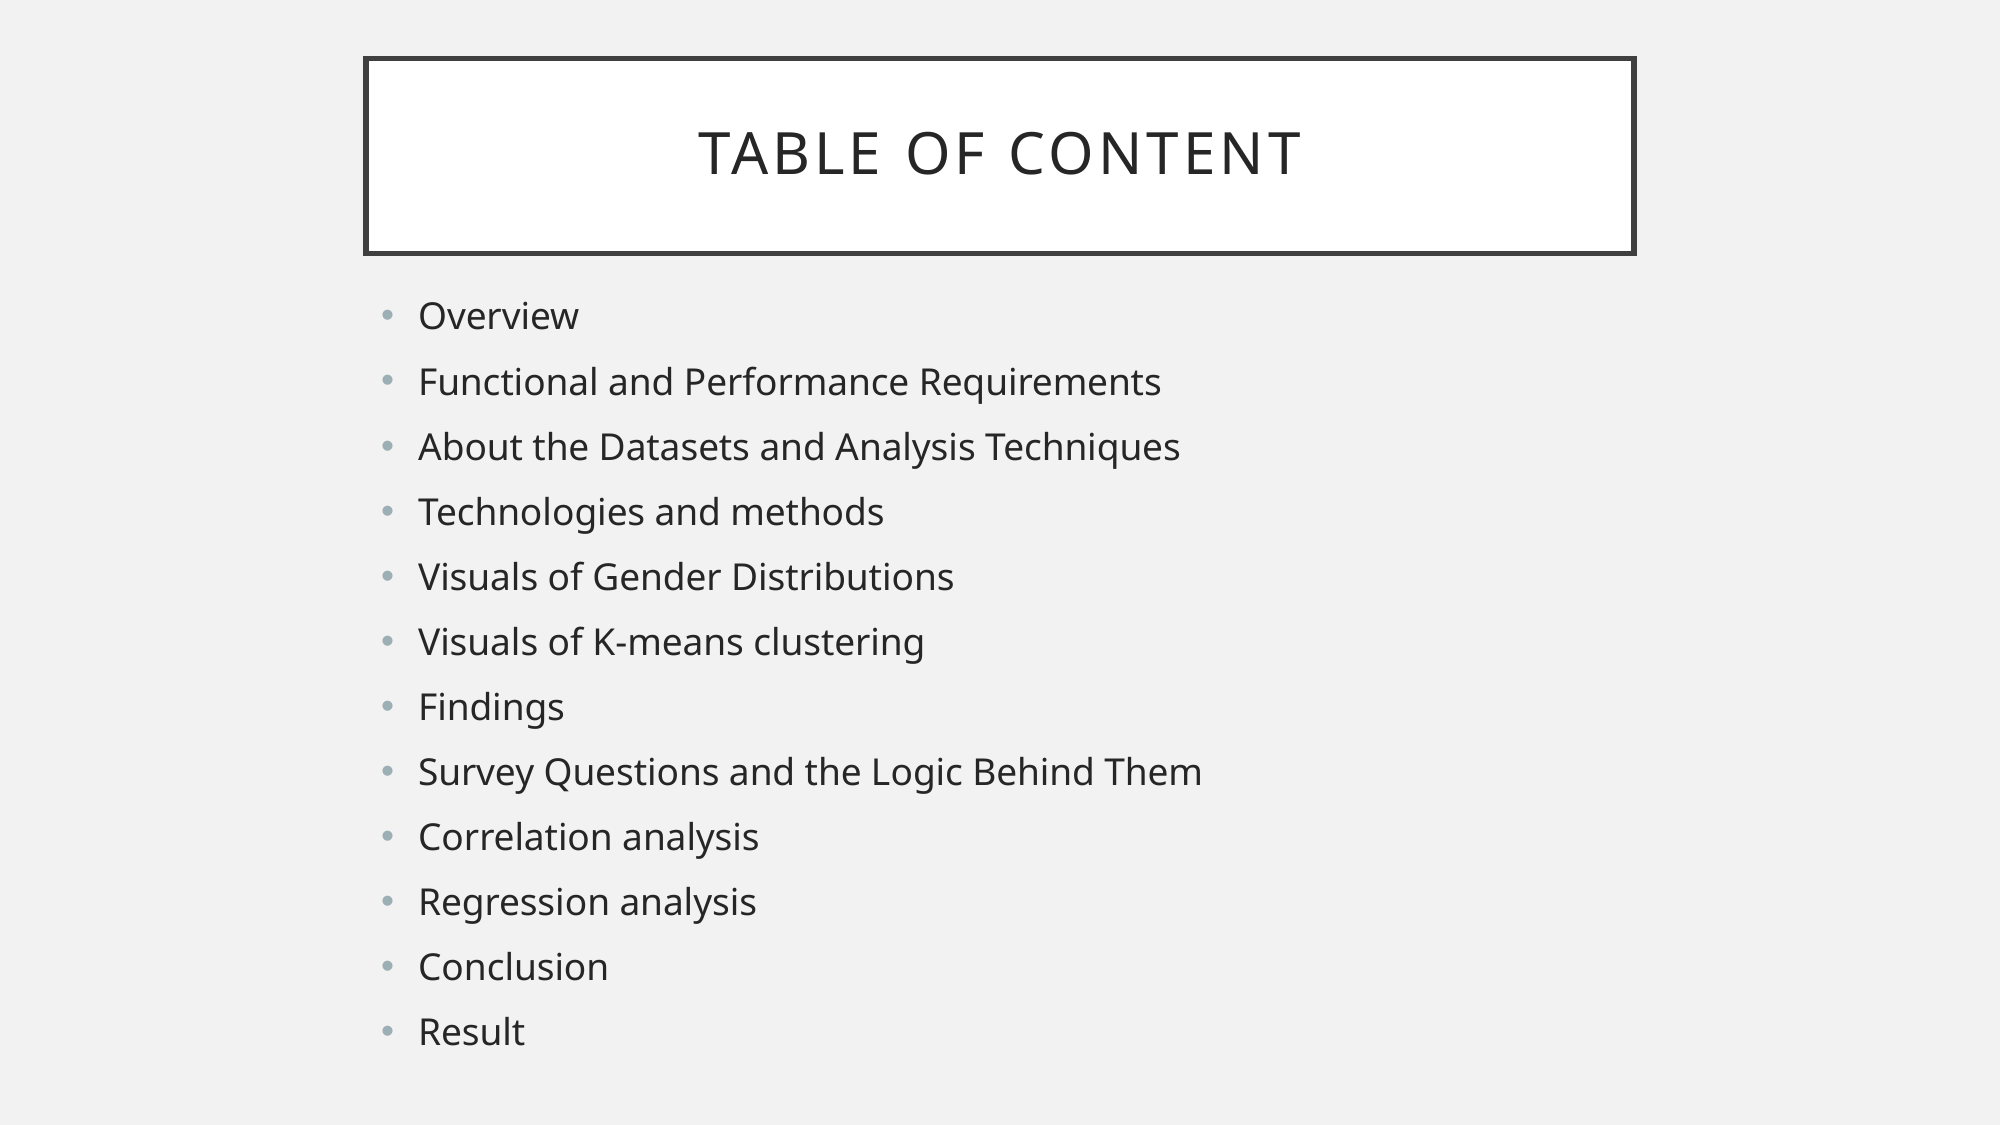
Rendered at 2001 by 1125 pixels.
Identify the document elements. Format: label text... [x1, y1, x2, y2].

list Overview Functional and Performance Requirements About the Datasets and Analysis Techniques Technologies and methods Visuals of Gender Distributions Visuals of K-means clustering Findings Survey Questions and the Logic Behind Them Correlation analysis Regression analysis Conclusion Result [366, 285, 1715, 1067]
title Table of Content [363, 56, 1637, 256]
